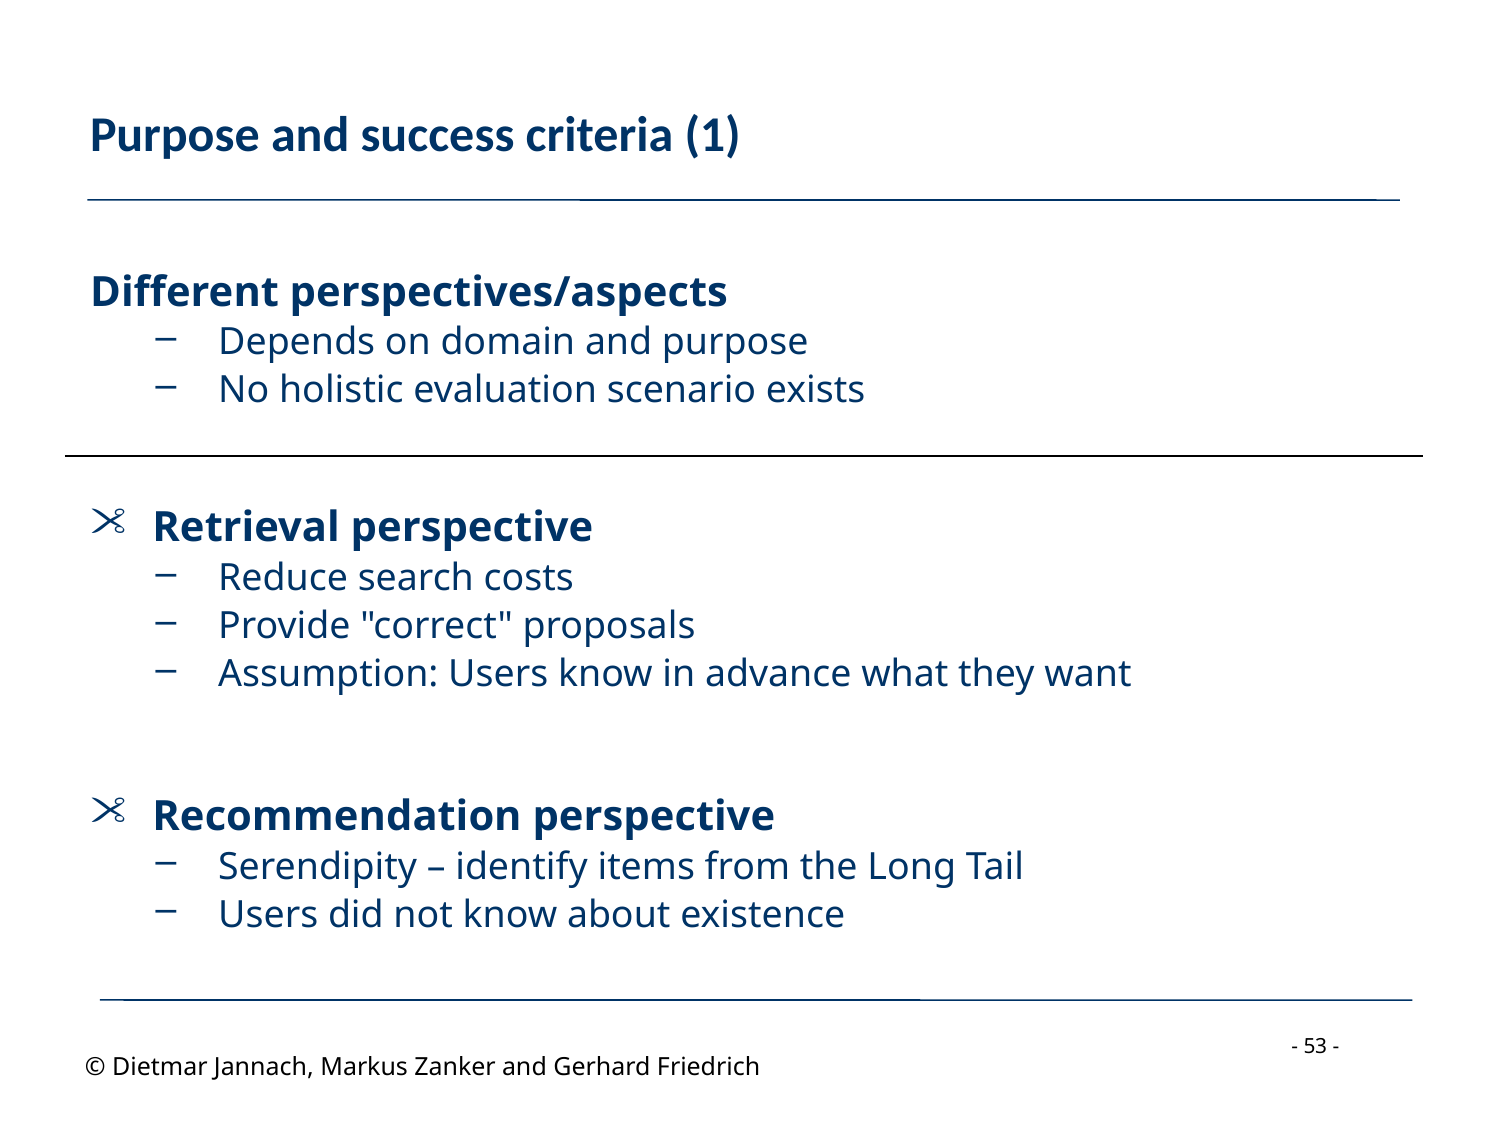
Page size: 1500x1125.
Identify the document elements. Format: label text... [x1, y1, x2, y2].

list Different perspectives/aspects Depends on domain and purpose No holistic evaluation scenario exists Retrieval perspective Reduce search costs Provide "correct" proposals Assumption: Users know in advance what they want Recommendation perspective Serendipity – identify items from the Long Tail Users did not know about existence [74, 262, 1426, 1006]
title Purpose and success criteria (1) [74, 37, 1426, 226]
